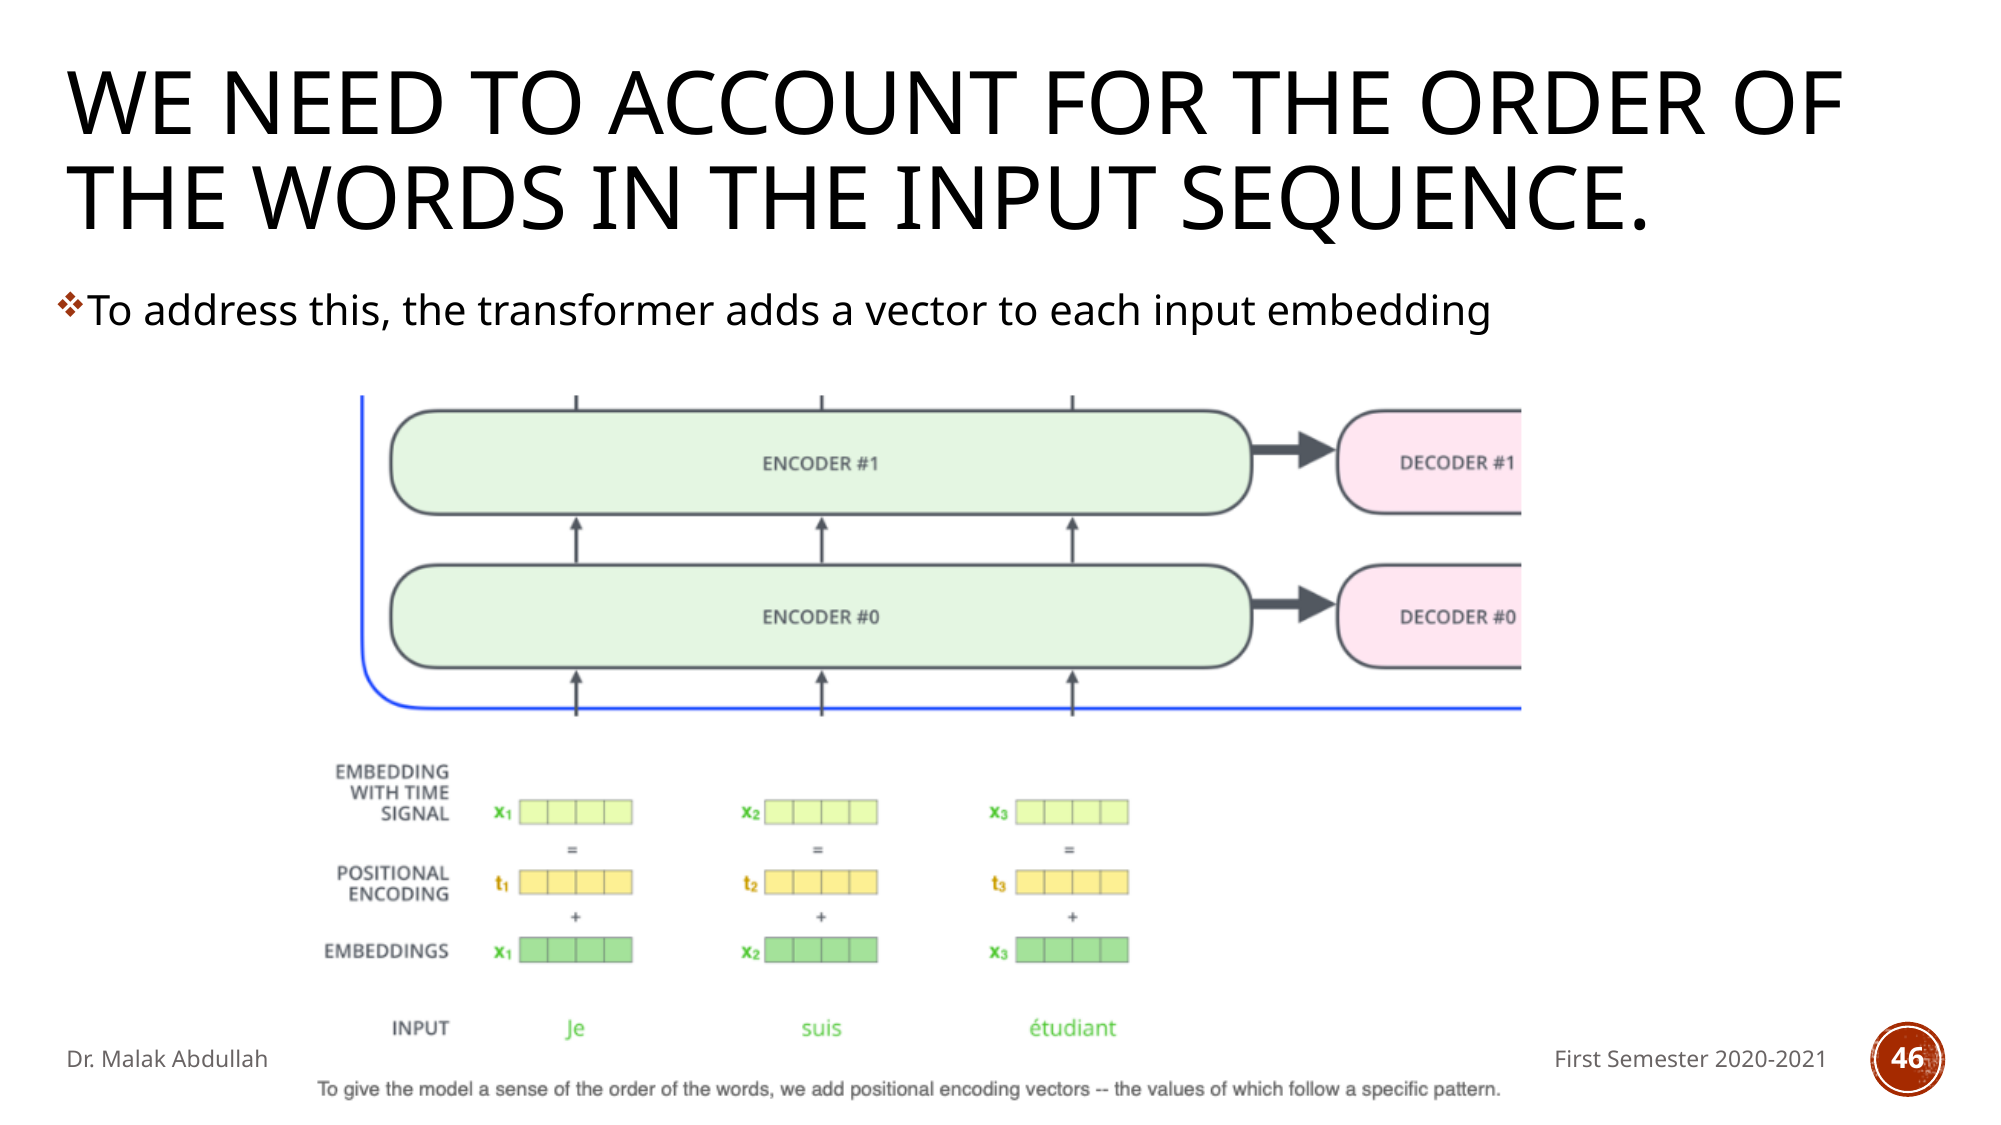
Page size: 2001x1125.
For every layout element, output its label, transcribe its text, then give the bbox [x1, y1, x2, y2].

footer Dr. Malak Abdullah [51, 1028, 286, 1089]
slide_number 46 [1855, 1028, 1961, 1089]
title We need to account for the order of the words in the input sequence. [51, 49, 1920, 258]
slide_number First Semester 2020-2021 [1543, 1028, 1844, 1089]
list To address this, the transformer adds a vector to each input embedding [39, 282, 1856, 1009]
picture [287, 336, 1543, 1125]
